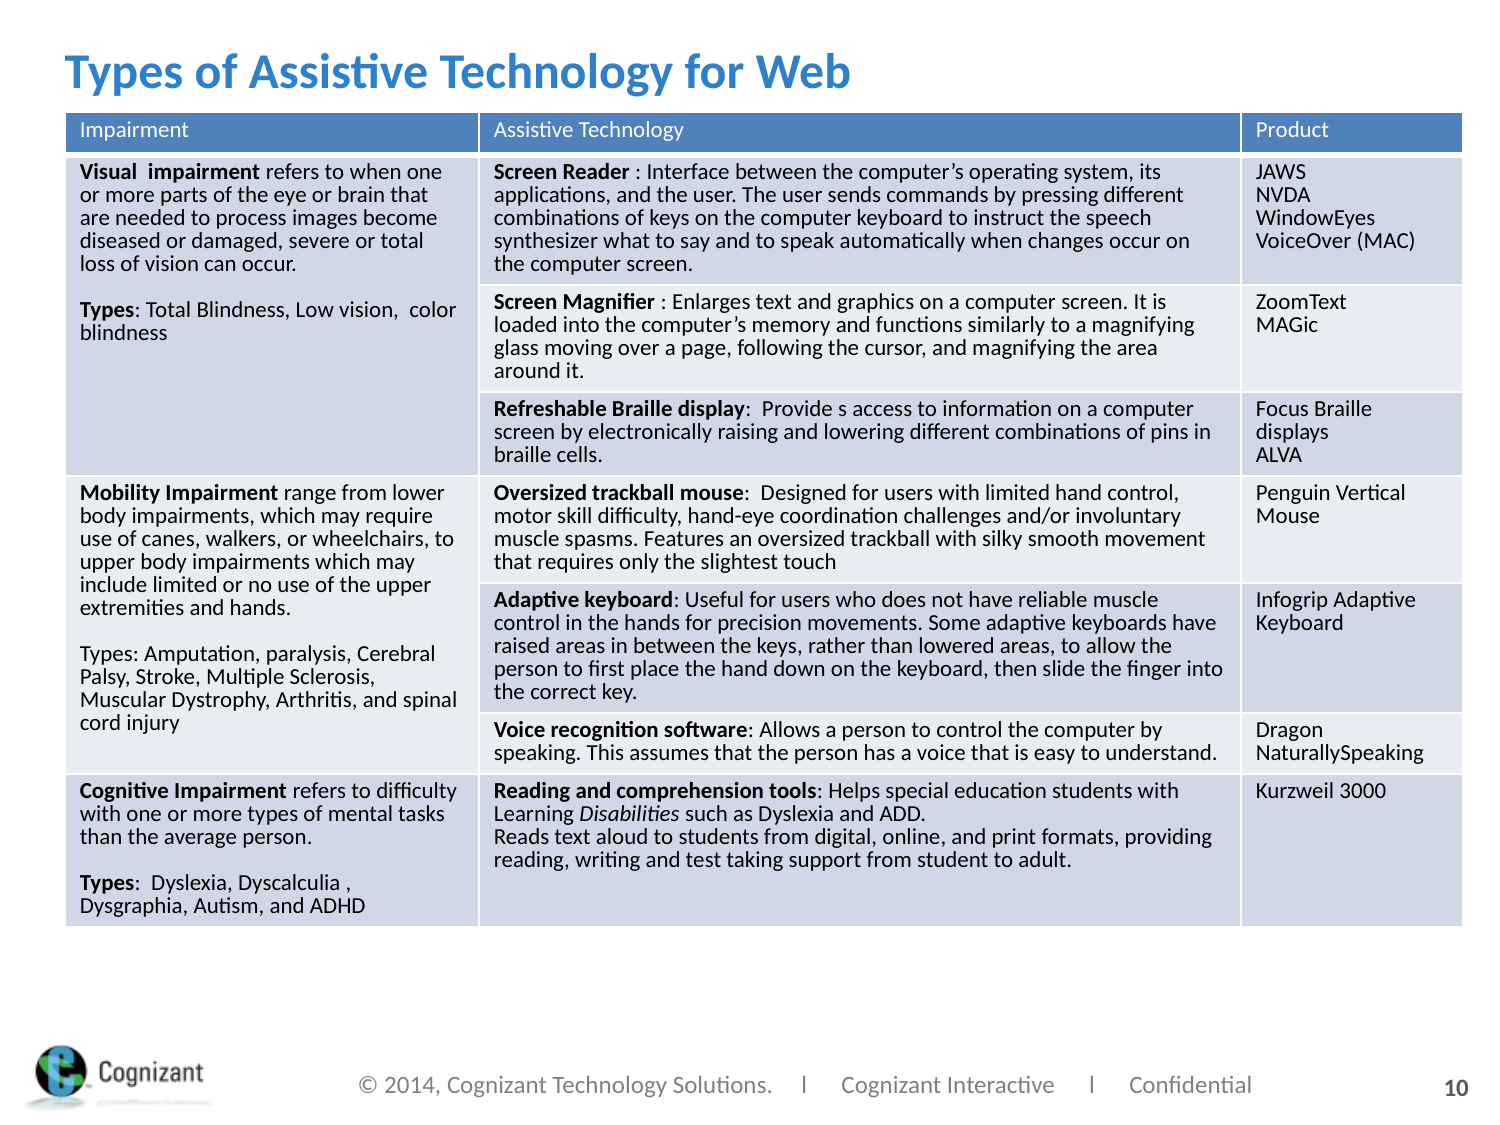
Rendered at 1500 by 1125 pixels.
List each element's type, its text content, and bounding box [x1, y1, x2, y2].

table_cell Kurzweil 3000 [1242, 775, 1462, 926]
table_cell Voice recognition software: Allows a person to control the computer by speaking. This assumes that the person has a voice that is easy to understand. [480, 714, 1240, 773]
table_header Impairment [66, 113, 478, 152]
title Types of Assistive Technology for Web [49, 24, 1452, 107]
table_cell Dragon NaturallySpeaking [1242, 714, 1462, 773]
table_cell Oversized trackball mouse: Designed for users with limited hand control, motor skill difficulty, hand-eye coordination challenges and/or involuntary muscle spasms. Features an oversized trackball with silky smooth movement that requires only the slightest touch [480, 477, 1240, 582]
table_header Product [1242, 113, 1462, 152]
table_cell Cognitive Impairment refers to difficulty with one or more types of mental tasks than the average person. Types: Dyslexia, Dyscalculia , Dysgraphia, Autism, and ADHD [66, 775, 478, 926]
table_cell Screen Reader : Interface between the computer’s operating system, its applications, and the user. The user sends commands by pressing different combinations of keys on the computer keyboard to instruct the speech synthesizer what to say and to speak automatically when changes occur on the computer screen. [480, 158, 1240, 284]
table_cell Mobility Impairment range from lower body impairments, which may require use of canes, walkers, or wheelchairs, to upper body impairments which may include limited or no use of the upper extremities and hands. Types: Amputation, paralysis, Cerebral Palsy, Stroke, Multiple Sclerosis, Muscular Dystrophy, Arthritis, and spinal cord injury [66, 477, 478, 773]
table_cell ZoomText MAGic [1242, 286, 1462, 391]
picture [0, 1040, 230, 1125]
table_cell Infogrip Adaptive Keyboard [1242, 584, 1462, 712]
table_cell JAWS NVDA WindowEyes VoiceOver (MAC) [1242, 158, 1462, 284]
table_header Assistive Technology [480, 113, 1240, 152]
table_cell Refreshable Braille display: Provide s access to information on a computer screen by electronically raising and lowering different combinations of pins in braille cells. [480, 393, 1240, 475]
table_cell Visual impairment refers to when one or more parts of the eye or brain that are needed to process images become diseased or damaged, severe or total loss of vision can occur. Types: Total Blindness, Low vision, color blindness [66, 158, 478, 475]
table_cell Focus Braille displays ALVA [1242, 393, 1462, 475]
table_cell Penguin Vertical Mouse [1242, 477, 1462, 582]
table_cell Adaptive keyboard: Useful for users who does not have reliable muscle control in the hands for precision movements. Some adaptive keyboards have raised areas in between the keys, rather than lowered areas, to allow the person to first place the hand down on the keyboard, then slide the finger into the correct key. [480, 584, 1240, 712]
table_cell Screen Magnifier : Enlarges text and graphics on a computer screen. It is loaded into the computer’s memory and functions similarly to a magnifying glass moving over a page, following the cursor, and magnifying the area around it. [480, 286, 1240, 391]
table_cell Reading and comprehension tools: Helps special education students with Learning Disabilities such as Dyslexia and ADD. Reads text aloud to students from digital, online, and print formats, providing reading, writing and test taking support from student to adult. [480, 775, 1240, 926]
slide_number 10 [1425, 1064, 1487, 1103]
